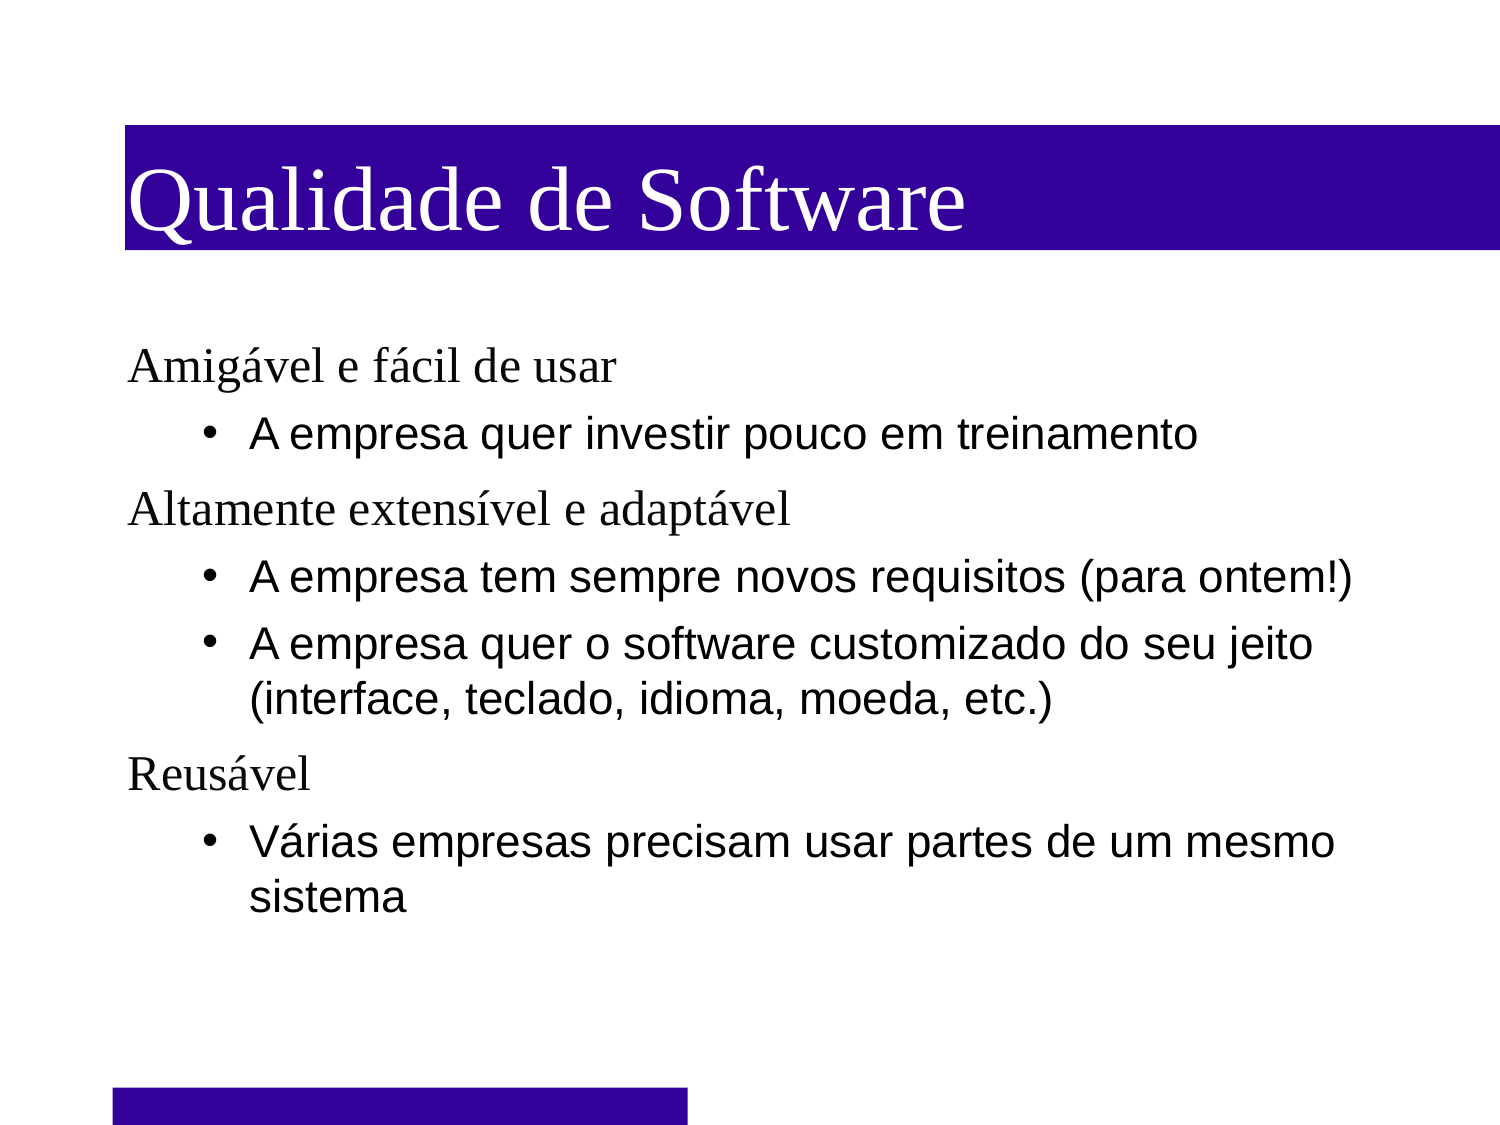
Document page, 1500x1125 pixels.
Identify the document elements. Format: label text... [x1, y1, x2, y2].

text_box Amigável e fácil de usar A empresa quer investir pouco em treinamento Altamente extensível e adaptável A empresa tem sempre novos requisitos (para ontem!) A empresa quer o software customizado do seu jeito (interface, teclado, idioma, moeda, etc.) Reusável Várias empresas precisam usar partes de um mesmo sistema [112, 324, 1387, 1000]
text_box Qualidade de Software [112, 99, 1387, 287]
